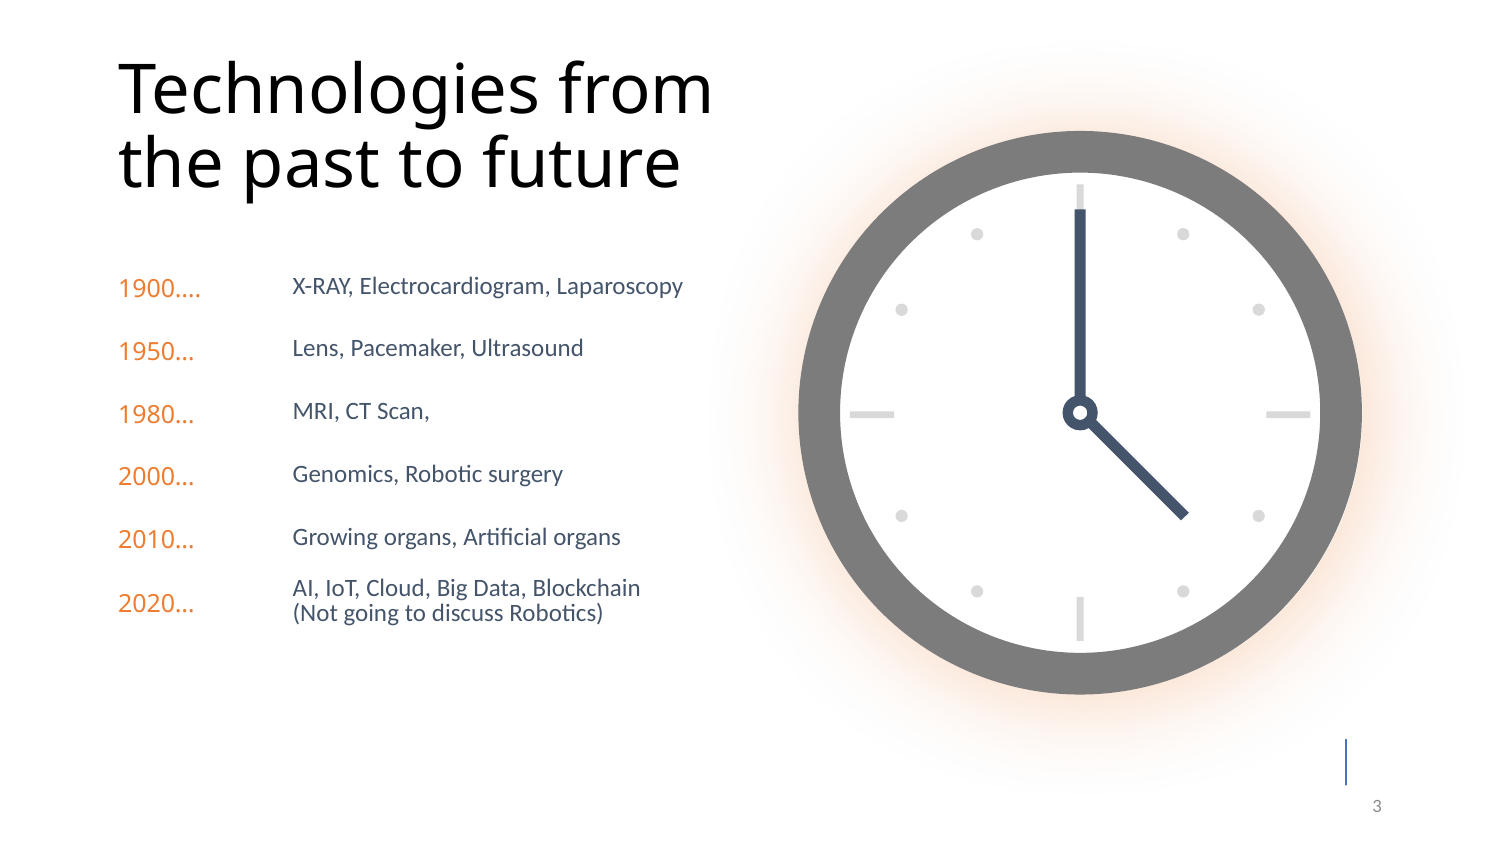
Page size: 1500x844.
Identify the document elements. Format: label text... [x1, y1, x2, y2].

slide_number 3 [1059, 782, 1397, 827]
table_cell MRI, CT Scan, [278, 382, 818, 445]
table_cell 2020… [103, 570, 278, 635]
text_box [1341, 303, 1364, 524]
table_cell AI, IoT, Cloud, Big Data, Blockchain (Not going to discuss Robotics) [278, 570, 818, 635]
table_cell 1980… [103, 382, 278, 445]
text_box [975, 131, 1187, 152]
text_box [849, 184, 1311, 642]
table_cell 2000… [103, 445, 278, 507]
table_cell 1950… [103, 319, 278, 382]
table_header X-RAY, Electrocardiogram, Laparoscopy [278, 257, 818, 319]
table_cell Growing organs, Artificial organs [278, 507, 818, 570]
table_cell Genomics, Robotic surgery [278, 445, 818, 507]
table_header 1900…. [103, 257, 278, 319]
table_cell Lens, Pacemaker, Ultrasound [278, 319, 818, 382]
title Technologies from the past to future [103, 46, 850, 210]
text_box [818, 152, 1341, 675]
text_box [975, 675, 1187, 696]
table_cell 2010… [103, 507, 278, 570]
